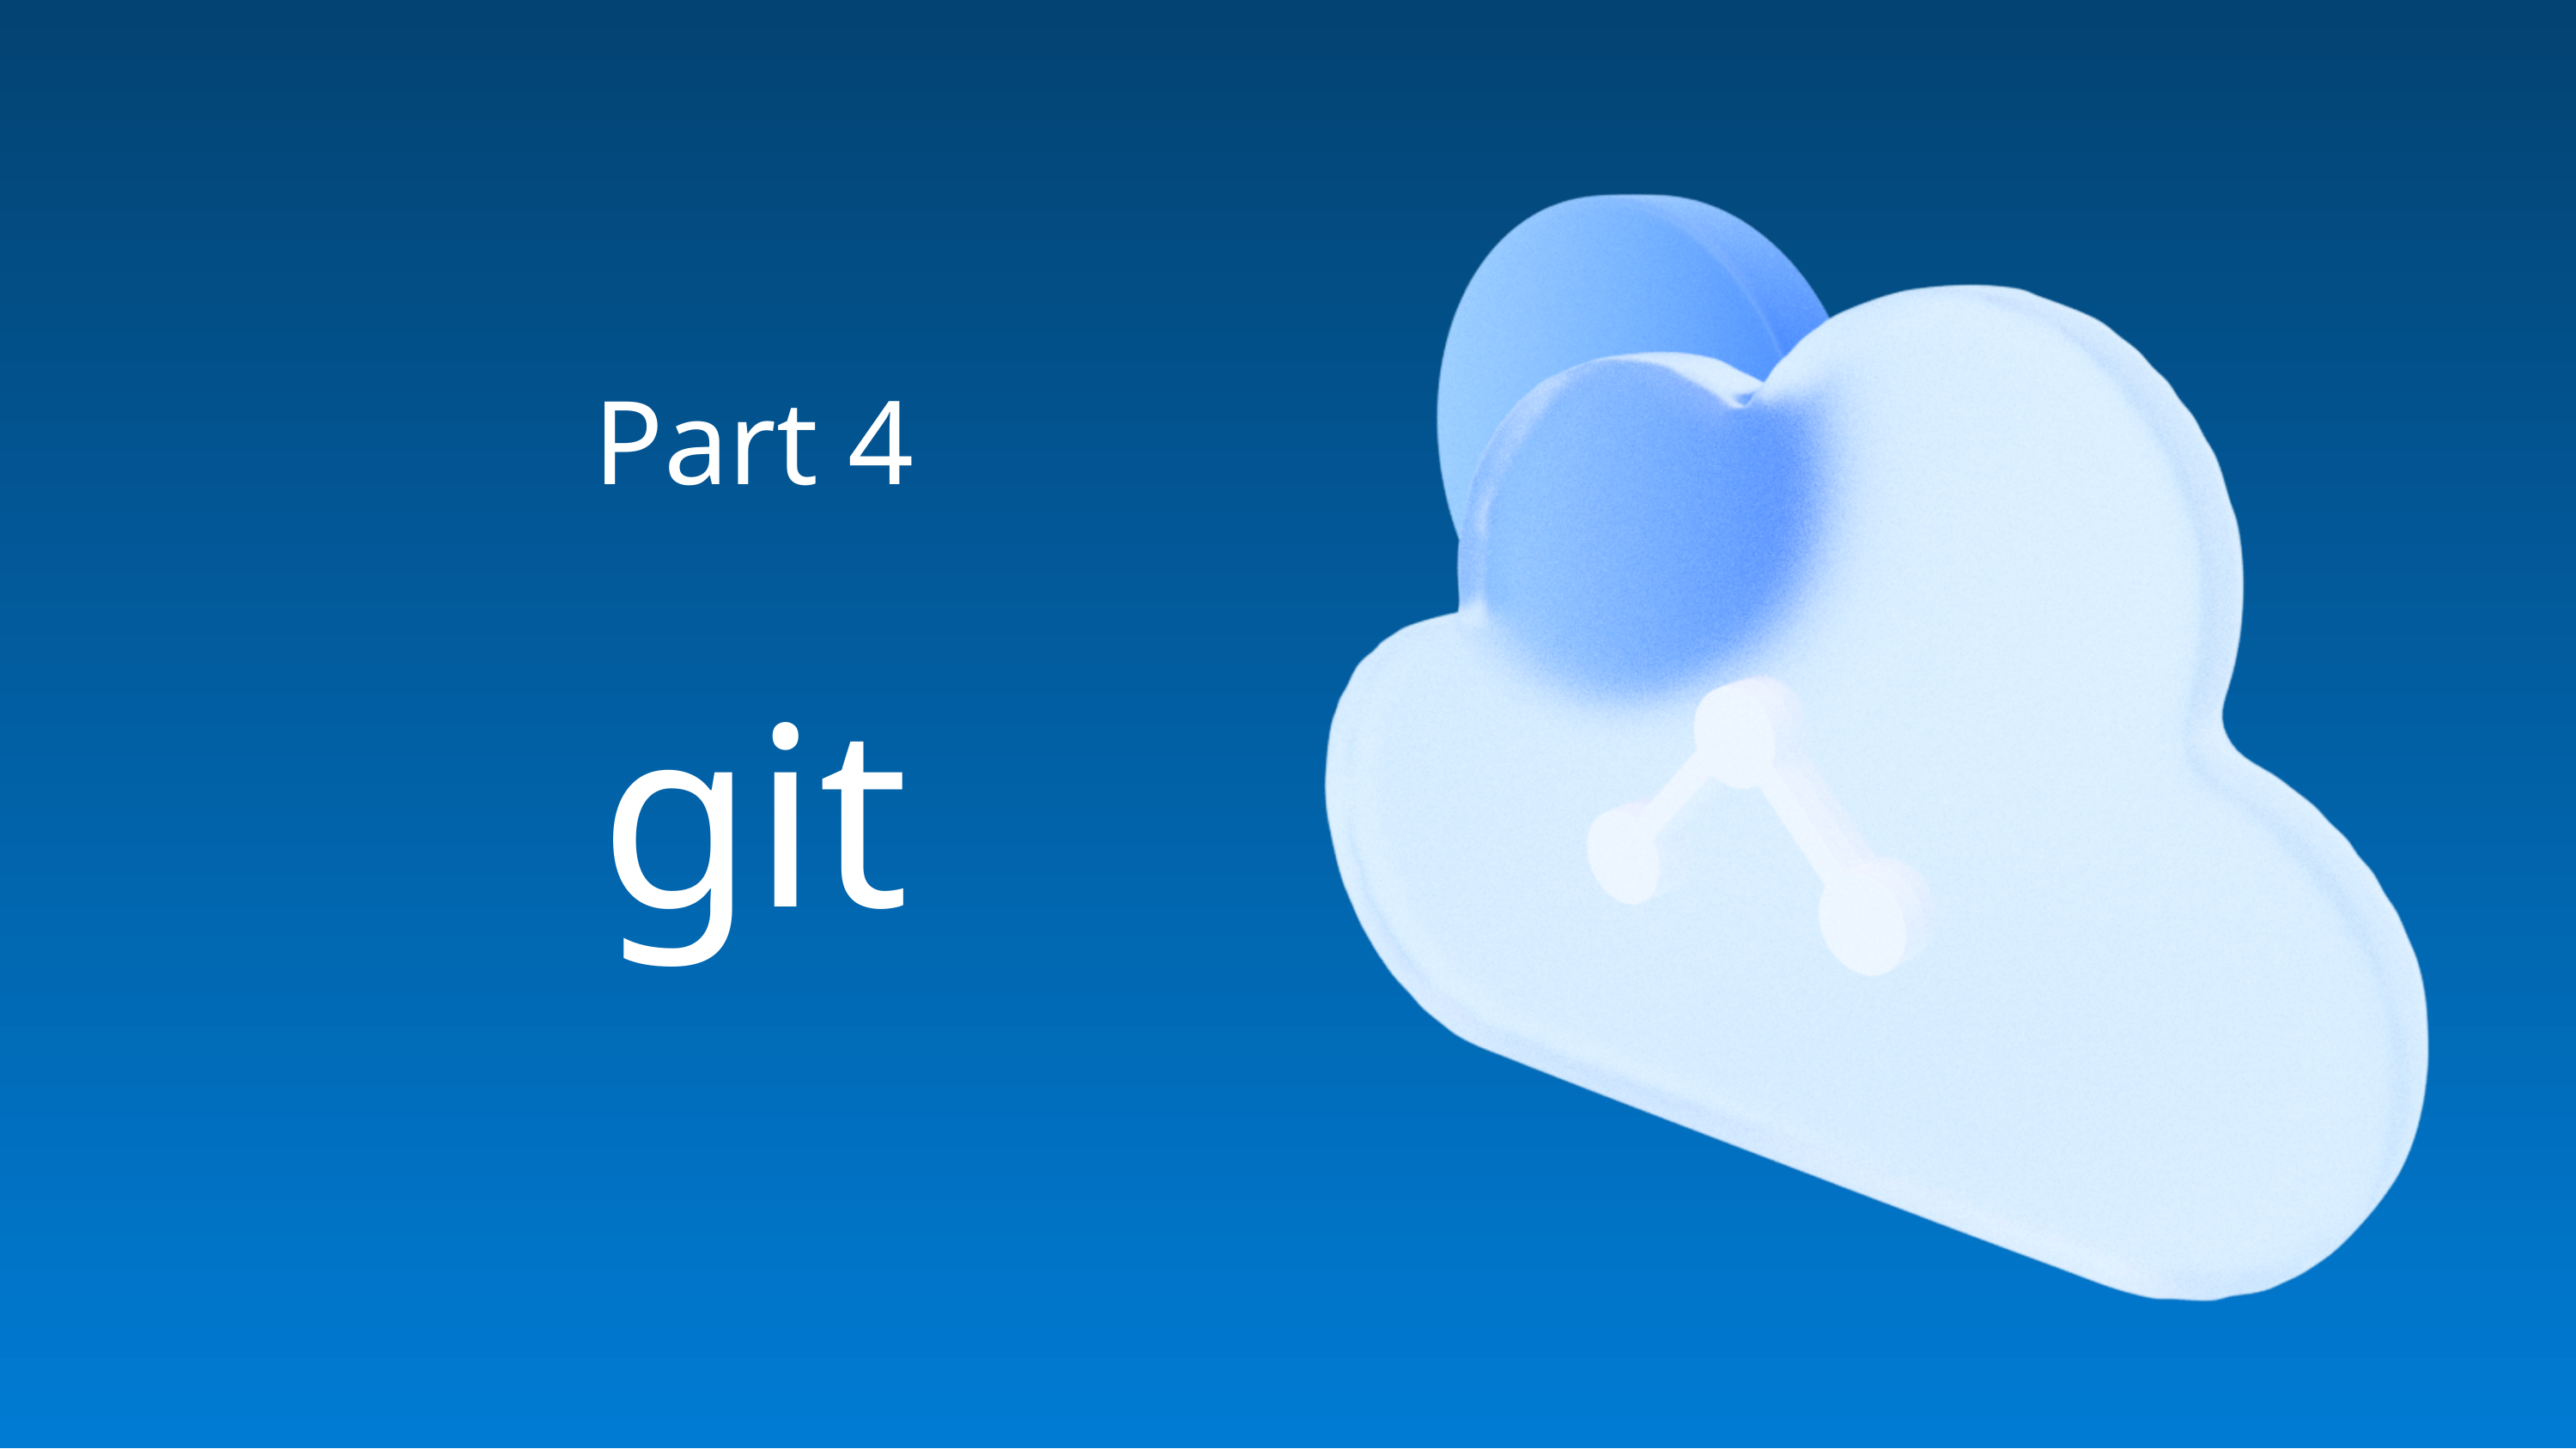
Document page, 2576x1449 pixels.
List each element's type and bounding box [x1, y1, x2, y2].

text_box [34, 349, 1474, 918]
text_box [1322, 192, 2432, 1304]
text_box [0, 0, 2576, 1449]
